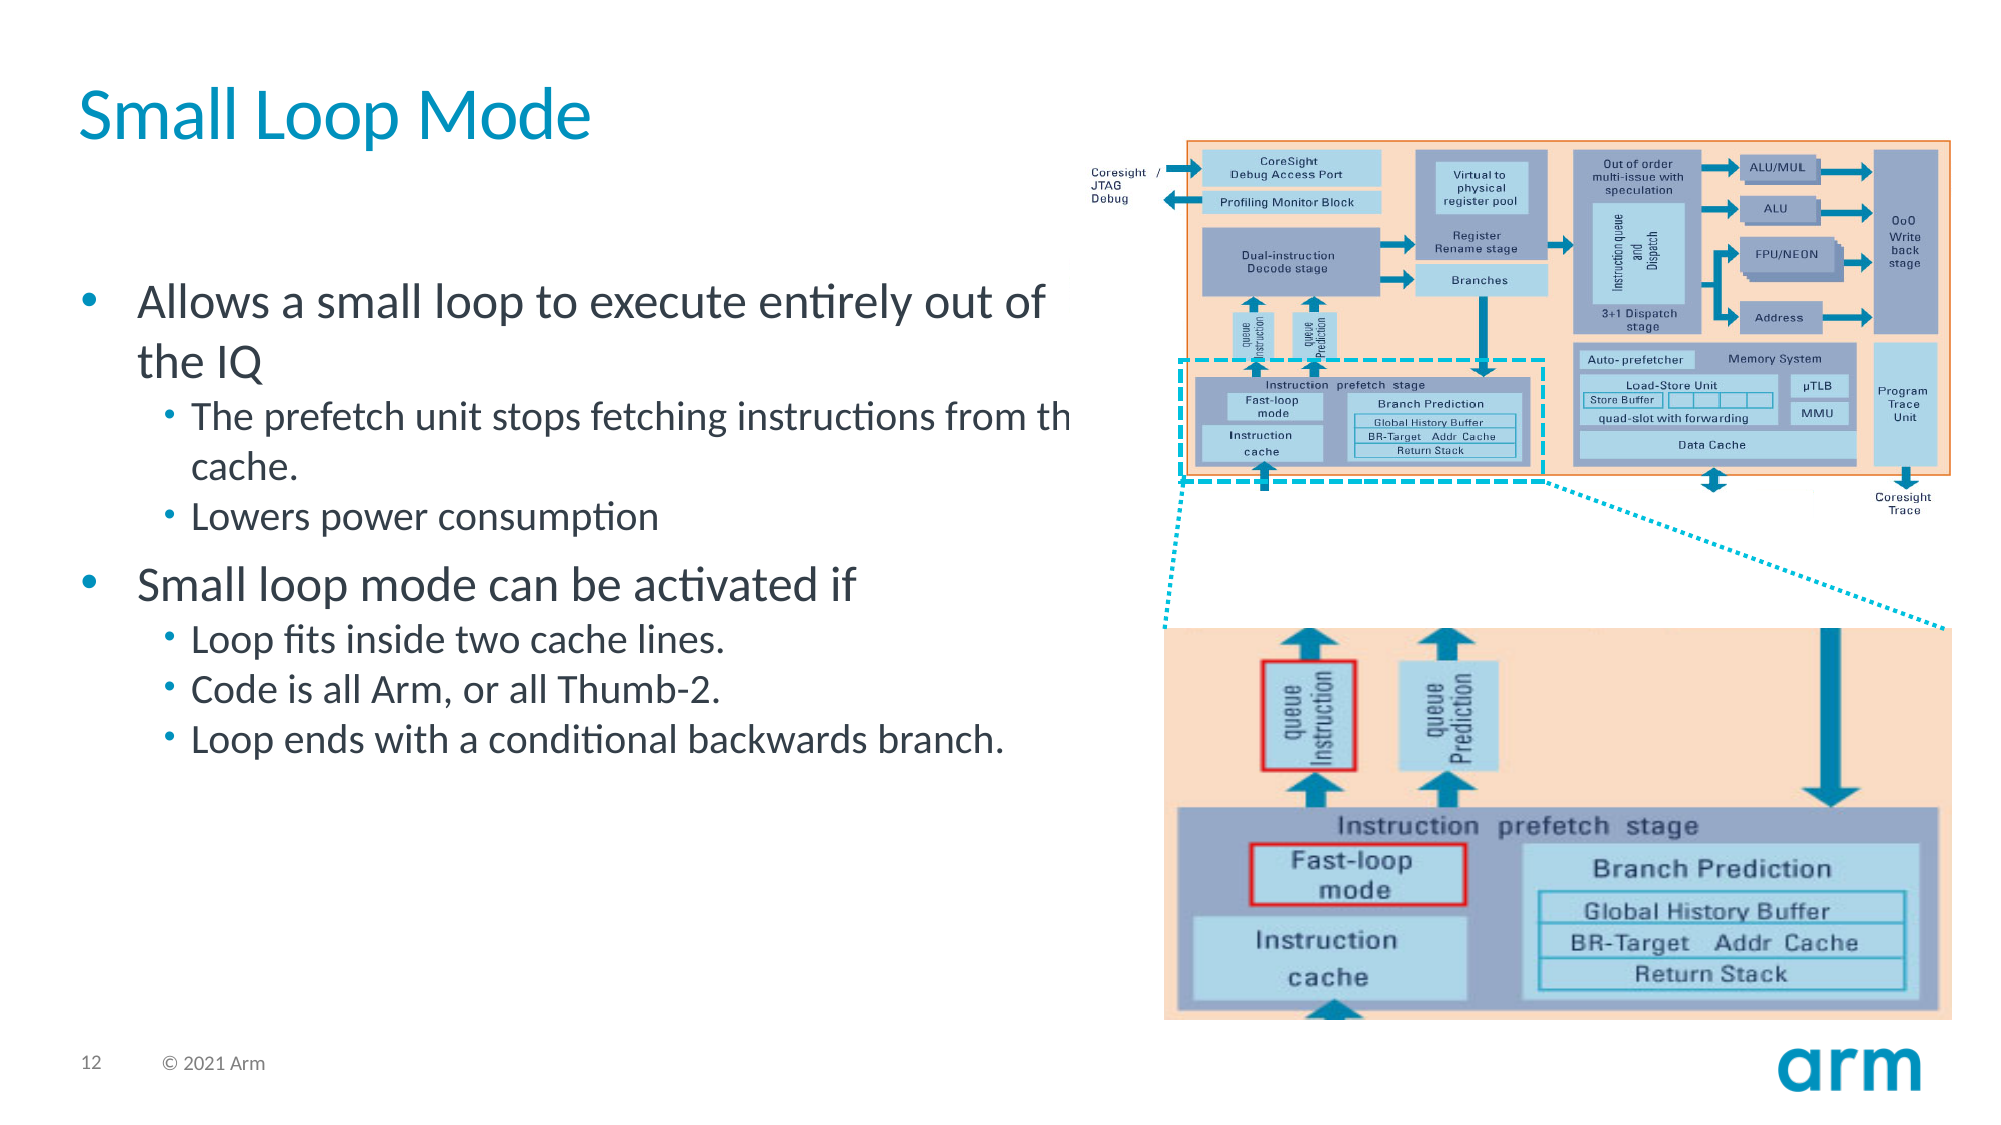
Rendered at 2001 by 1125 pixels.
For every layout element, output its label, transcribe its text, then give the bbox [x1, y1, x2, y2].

list Allows a small loop to execute entirely out of the IQ The prefetch unit stops fetching instructions from the cache. Lowers power consumption Small loop mode can be activated if Loop fits inside two cache lines. Code is all Arm, or all Thumb-2. Loop ends with a conditional backwards branch. [80, 268, 1120, 940]
picture [1069, 130, 1963, 518]
picture [1777, 1047, 1922, 1093]
title Small Loop Mode [78, 78, 1922, 186]
picture [1164, 628, 1952, 1020]
